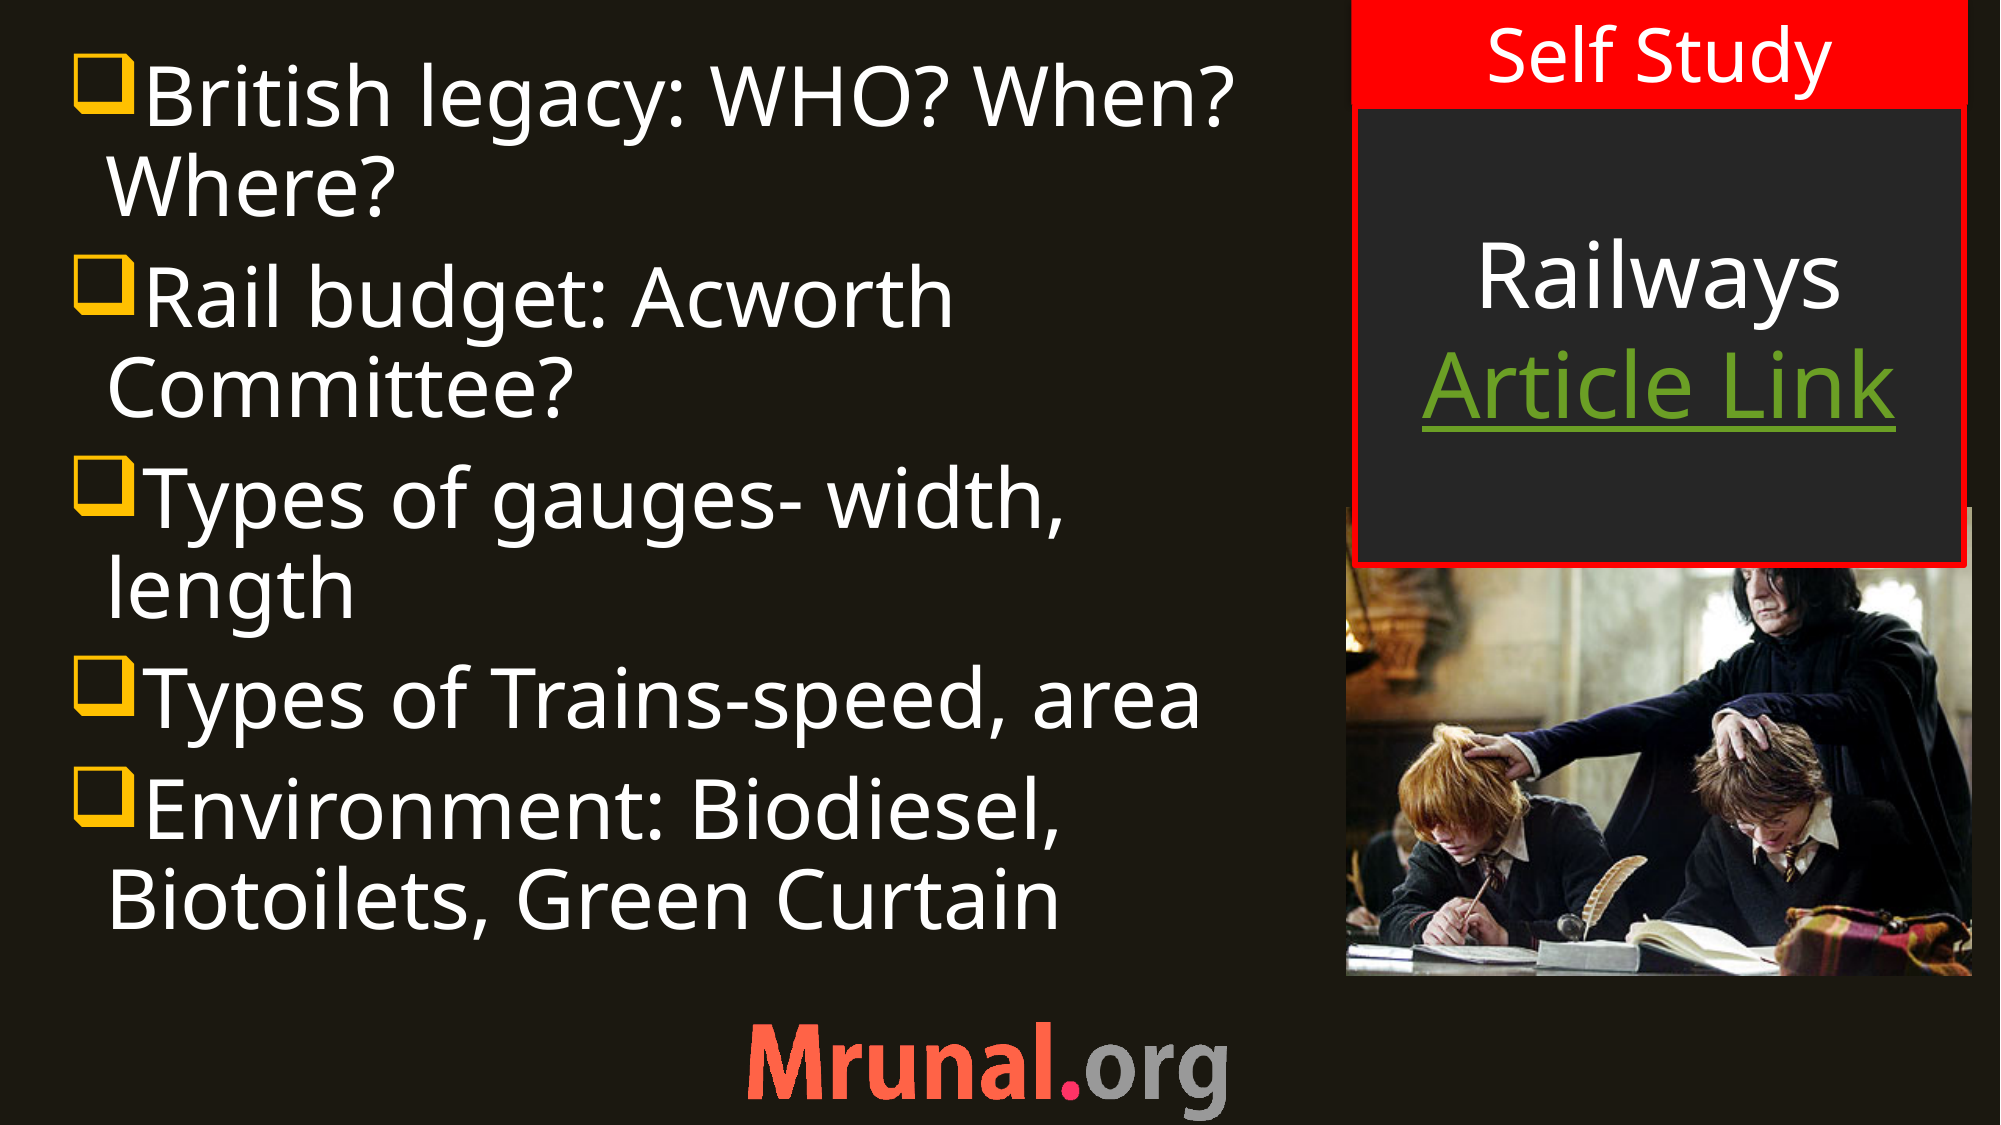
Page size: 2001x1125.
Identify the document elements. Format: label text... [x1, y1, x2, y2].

picture [1346, 507, 1972, 976]
list British legacy: WHO? When? Where? Rail budget: Acworth Committee? Types of gauges- width, length Types of Trains-speed, area Environment: Biodiesel, Biotoilets, Green Curtain [52, 47, 1325, 1014]
title Railways Article Link [1352, 103, 1967, 568]
picture [741, 1014, 1230, 1125]
